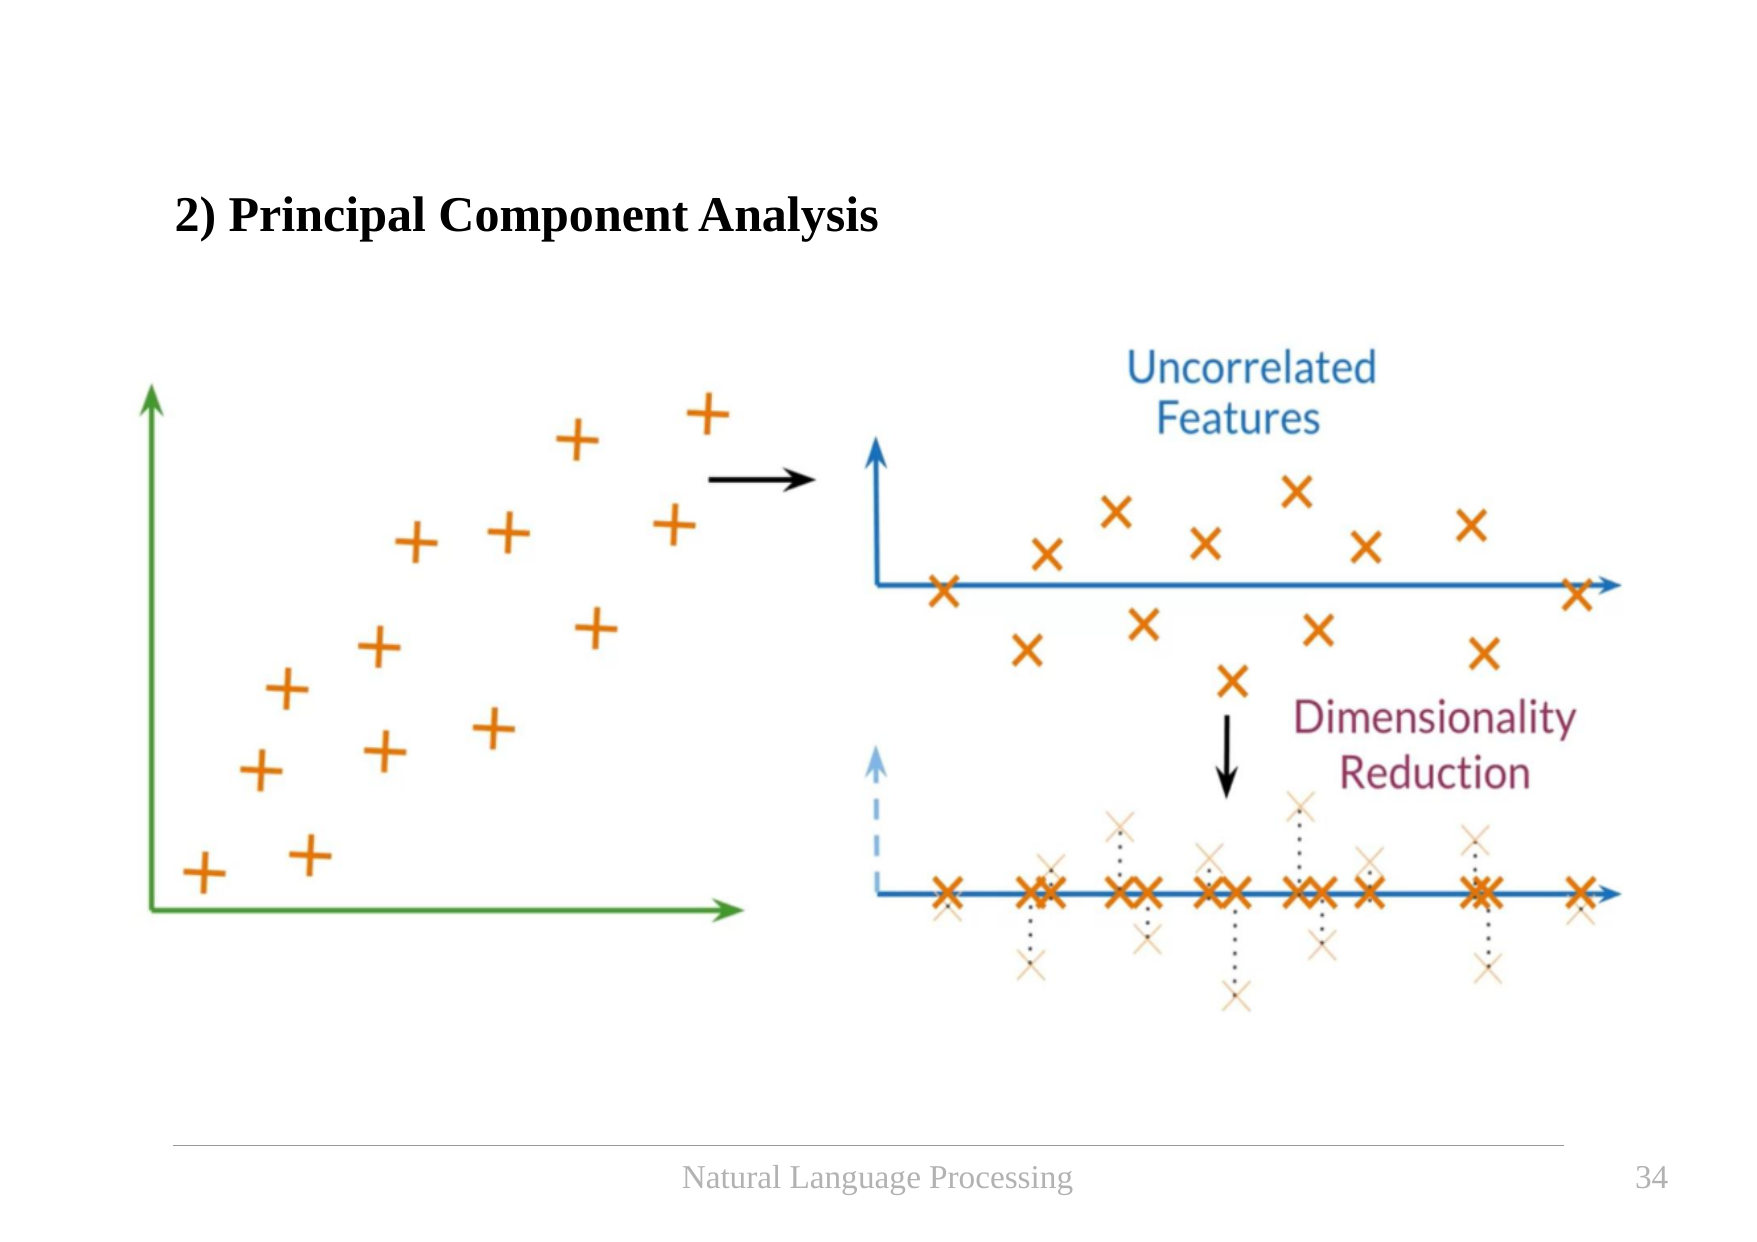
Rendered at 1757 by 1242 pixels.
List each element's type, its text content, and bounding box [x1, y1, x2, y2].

footer Natural Language Processing [597, 1154, 1160, 1196]
text_box 2) Principal Component Analysis [172, 179, 1616, 242]
slide_number 34 [1264, 1154, 1669, 1196]
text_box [100, 325, 1623, 1024]
